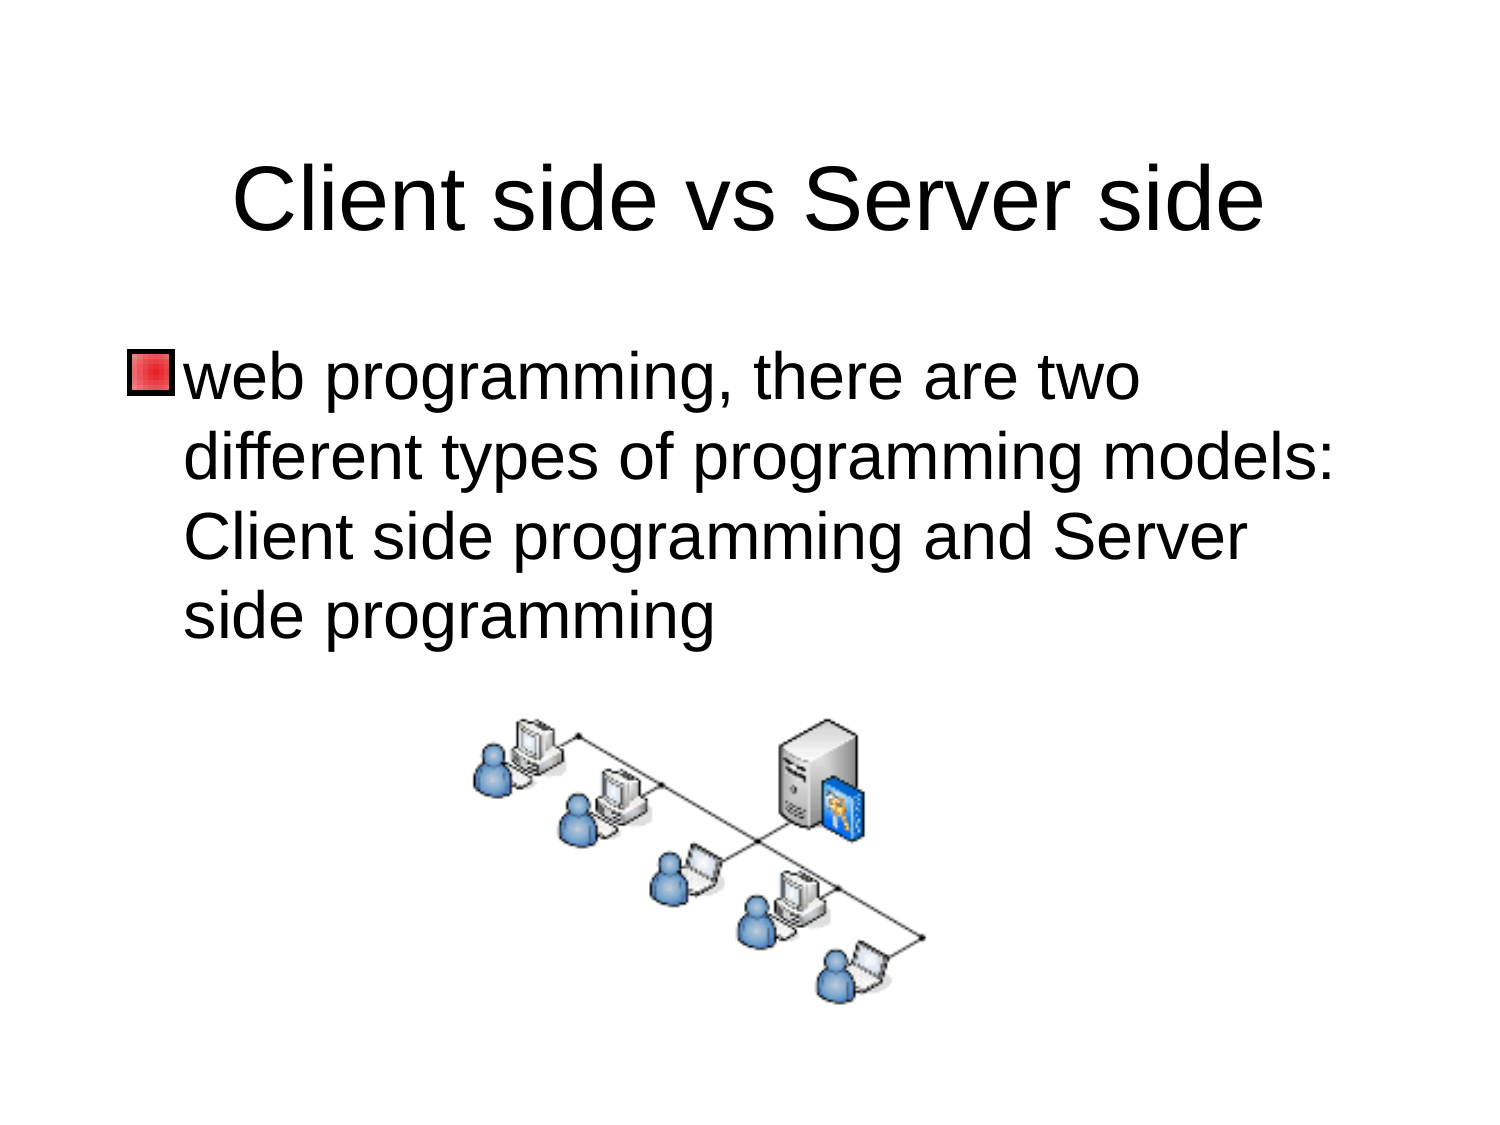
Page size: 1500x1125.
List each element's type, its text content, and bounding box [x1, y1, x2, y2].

picture [465, 704, 933, 1023]
list web programming, there are two different types of programming models: Client side programming and Server side programming [112, 324, 1388, 1000]
picture [127, 349, 175, 396]
title Client side vs Server side [112, 99, 1388, 288]
